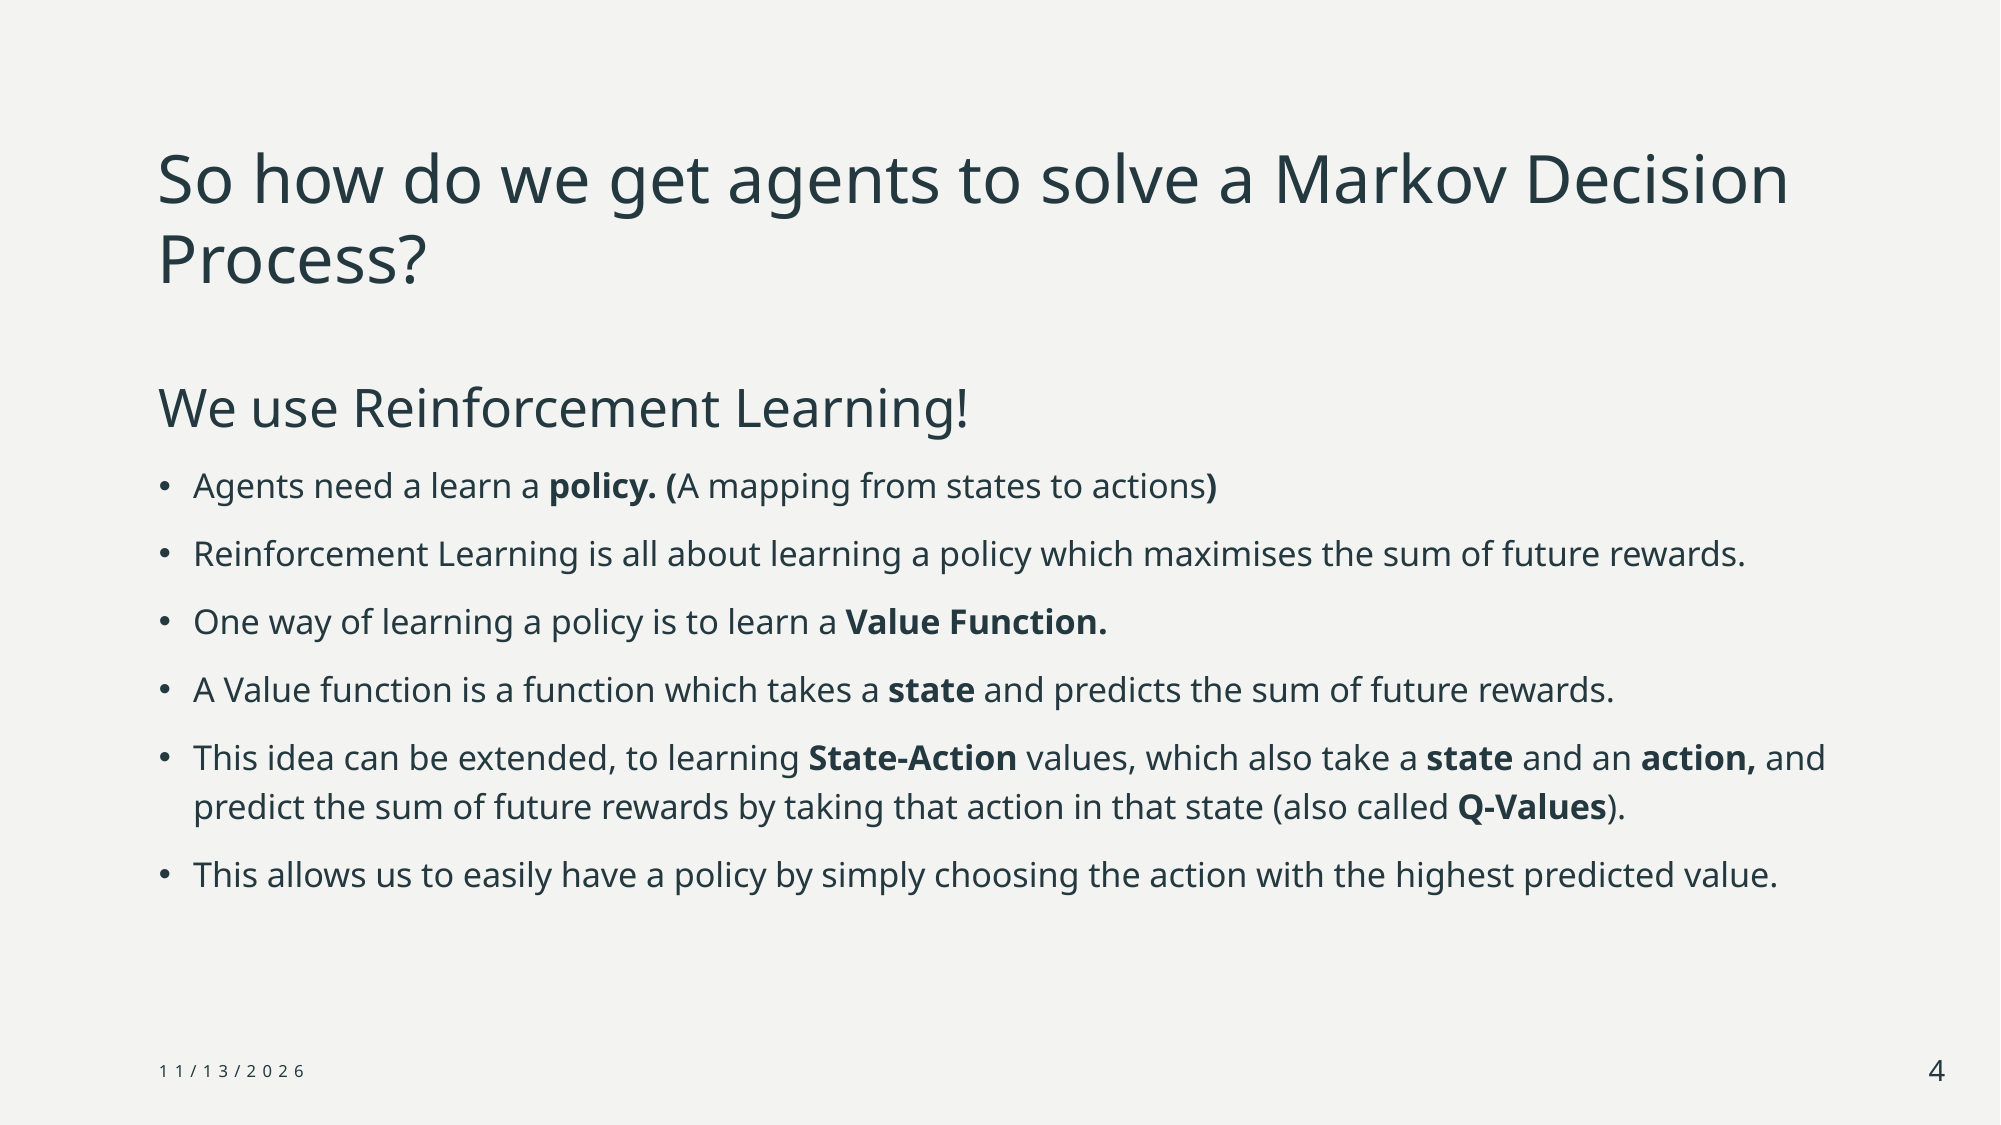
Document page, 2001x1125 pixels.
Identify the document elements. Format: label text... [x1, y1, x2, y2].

title So how do we get agents to solve a Markov Decision Process? [142, 96, 1858, 305]
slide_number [143, 1042, 594, 1103]
slide_number 4 [1875, 1042, 1961, 1103]
list We use Reinforcement Learning! Agents need a learn a policy. (A mapping from states to actions) Reinforcement Learning is all about learning a policy which maximises the sum of future rewards. One way of learning a policy is to learn a Value Function. A Value function is a function which takes a state and predicts the sum of future rewards. This idea can be extended, to learning State-Action values, which also take a state and an action, and predict the sum of future rewards by taking that action in that state (also called Q-Values). This allows us to easily have a policy by simply choosing the action with the highest predicted value. [143, 353, 1857, 995]
